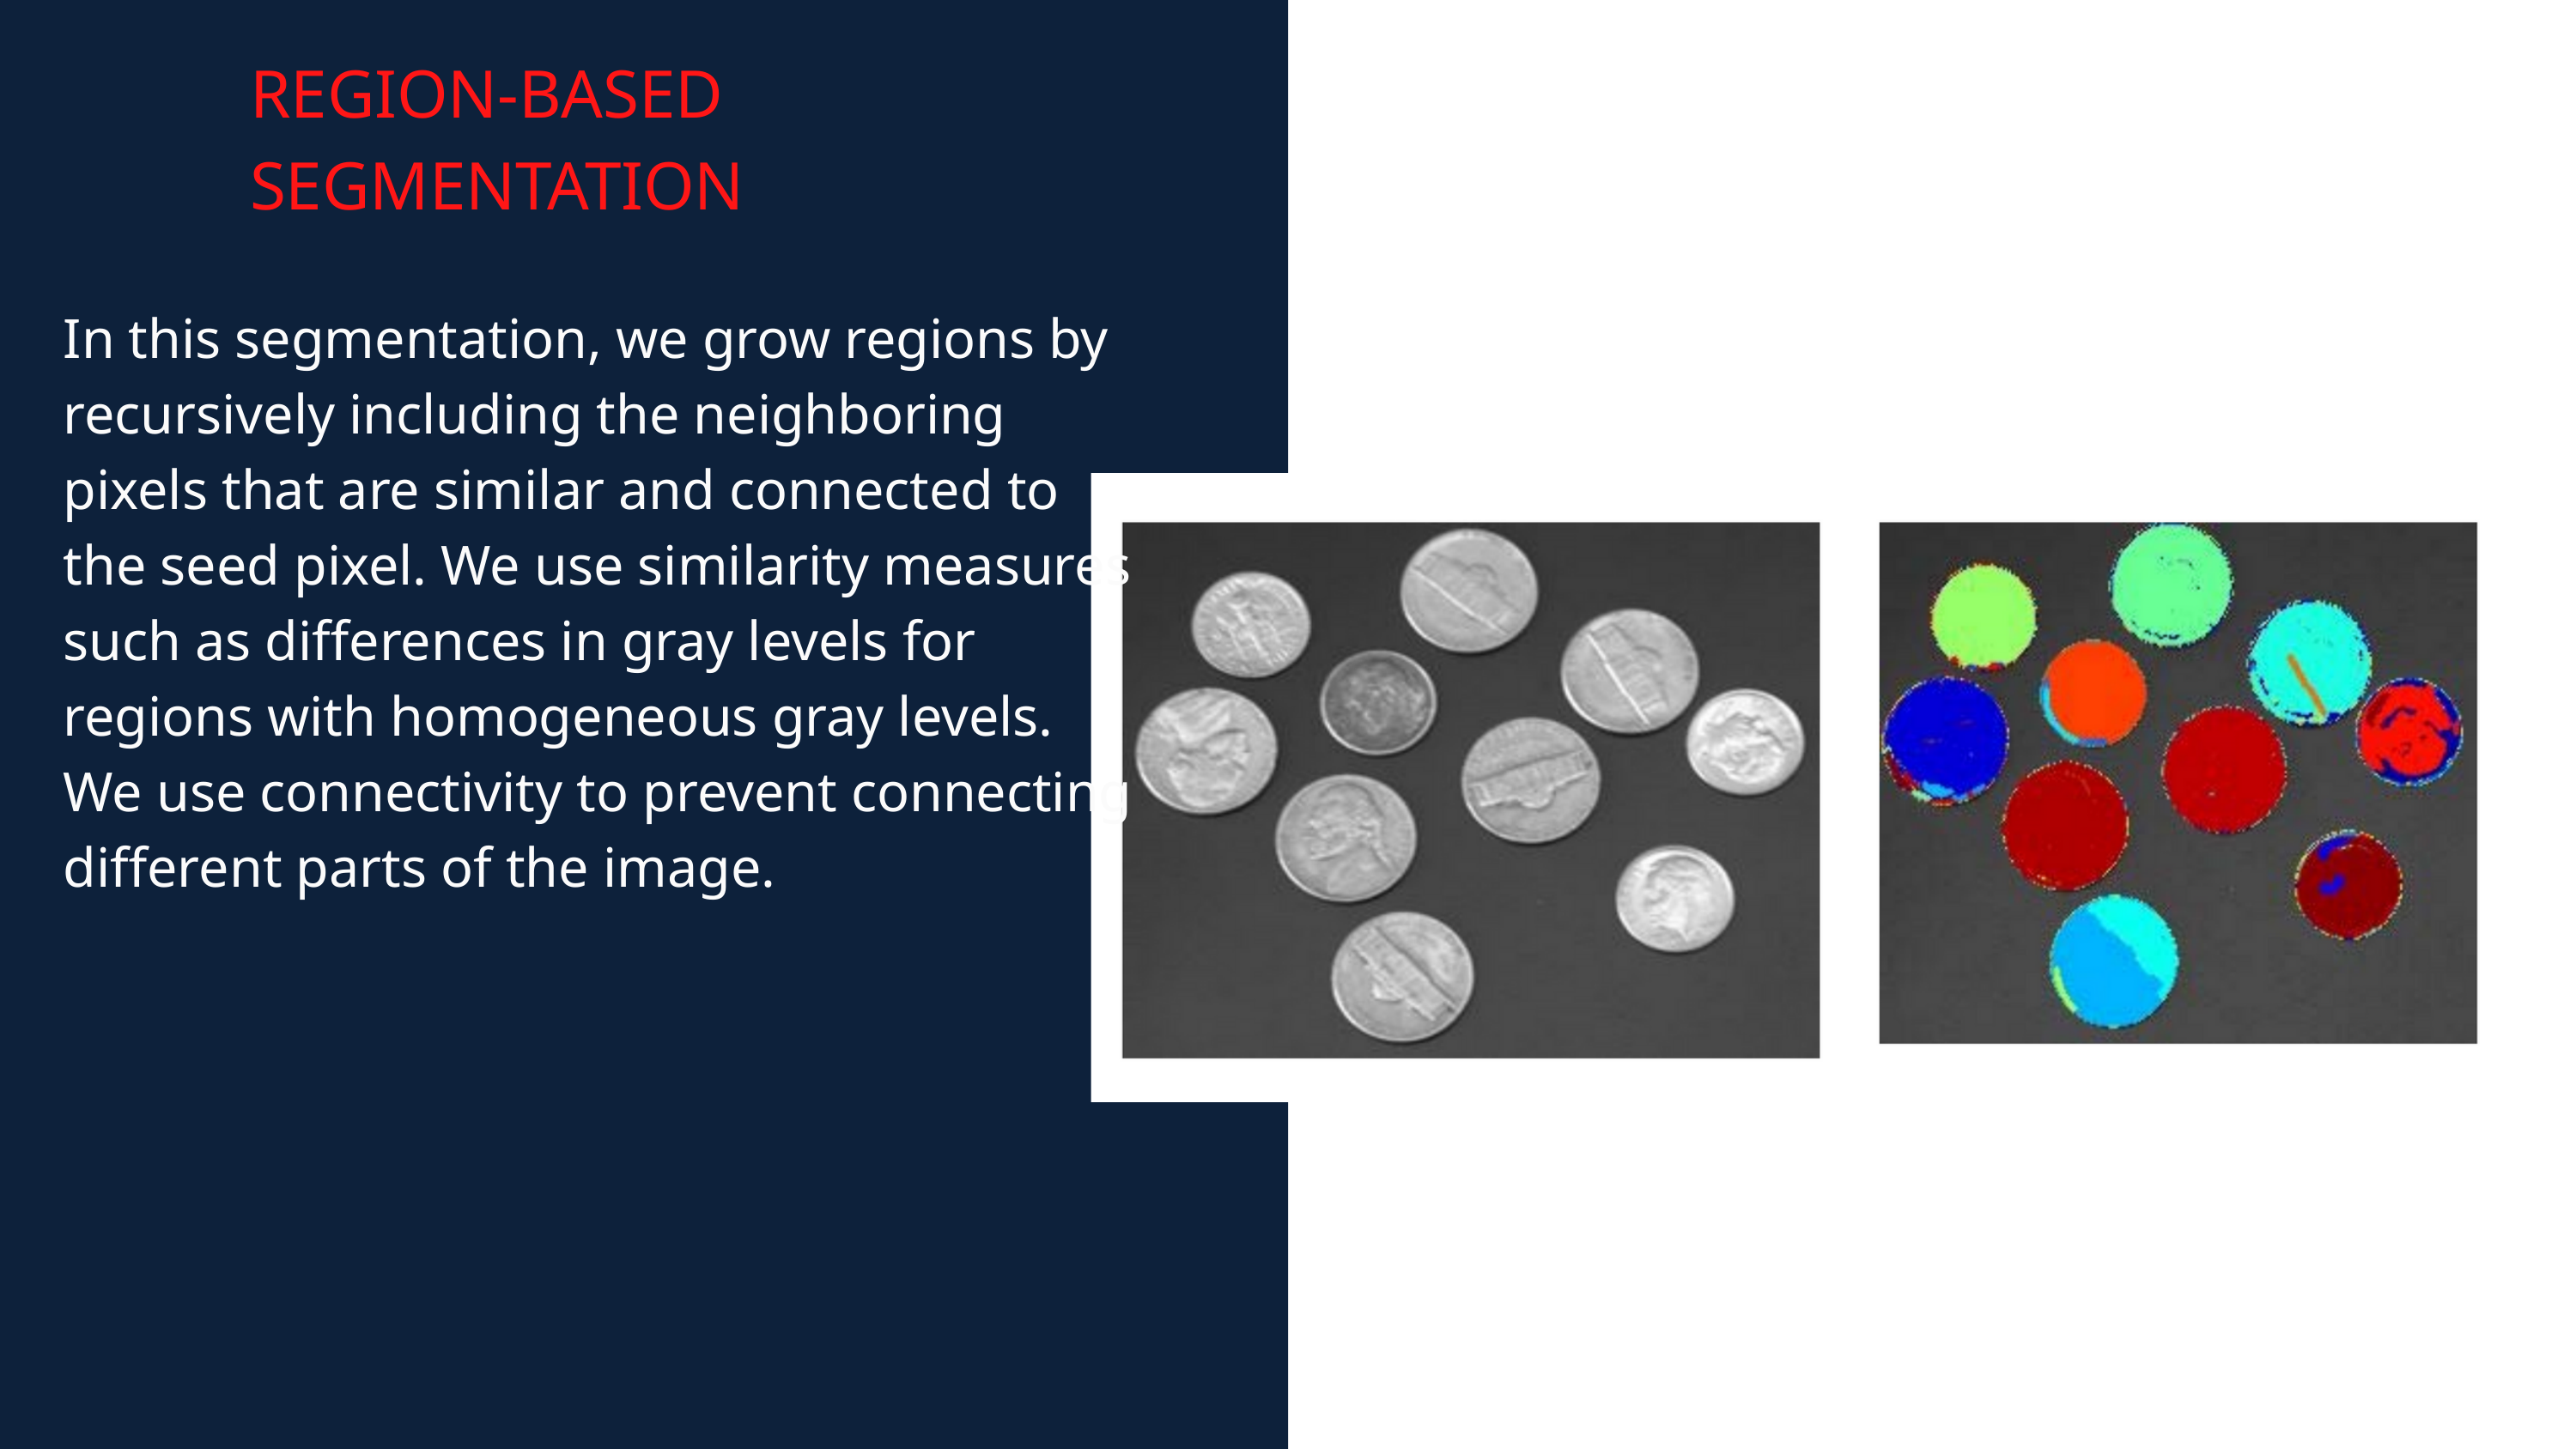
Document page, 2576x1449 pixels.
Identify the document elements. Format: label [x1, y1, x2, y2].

text_box [1357, 473, 2502, 1102]
text_box [0, 0, 1352, 1441]
